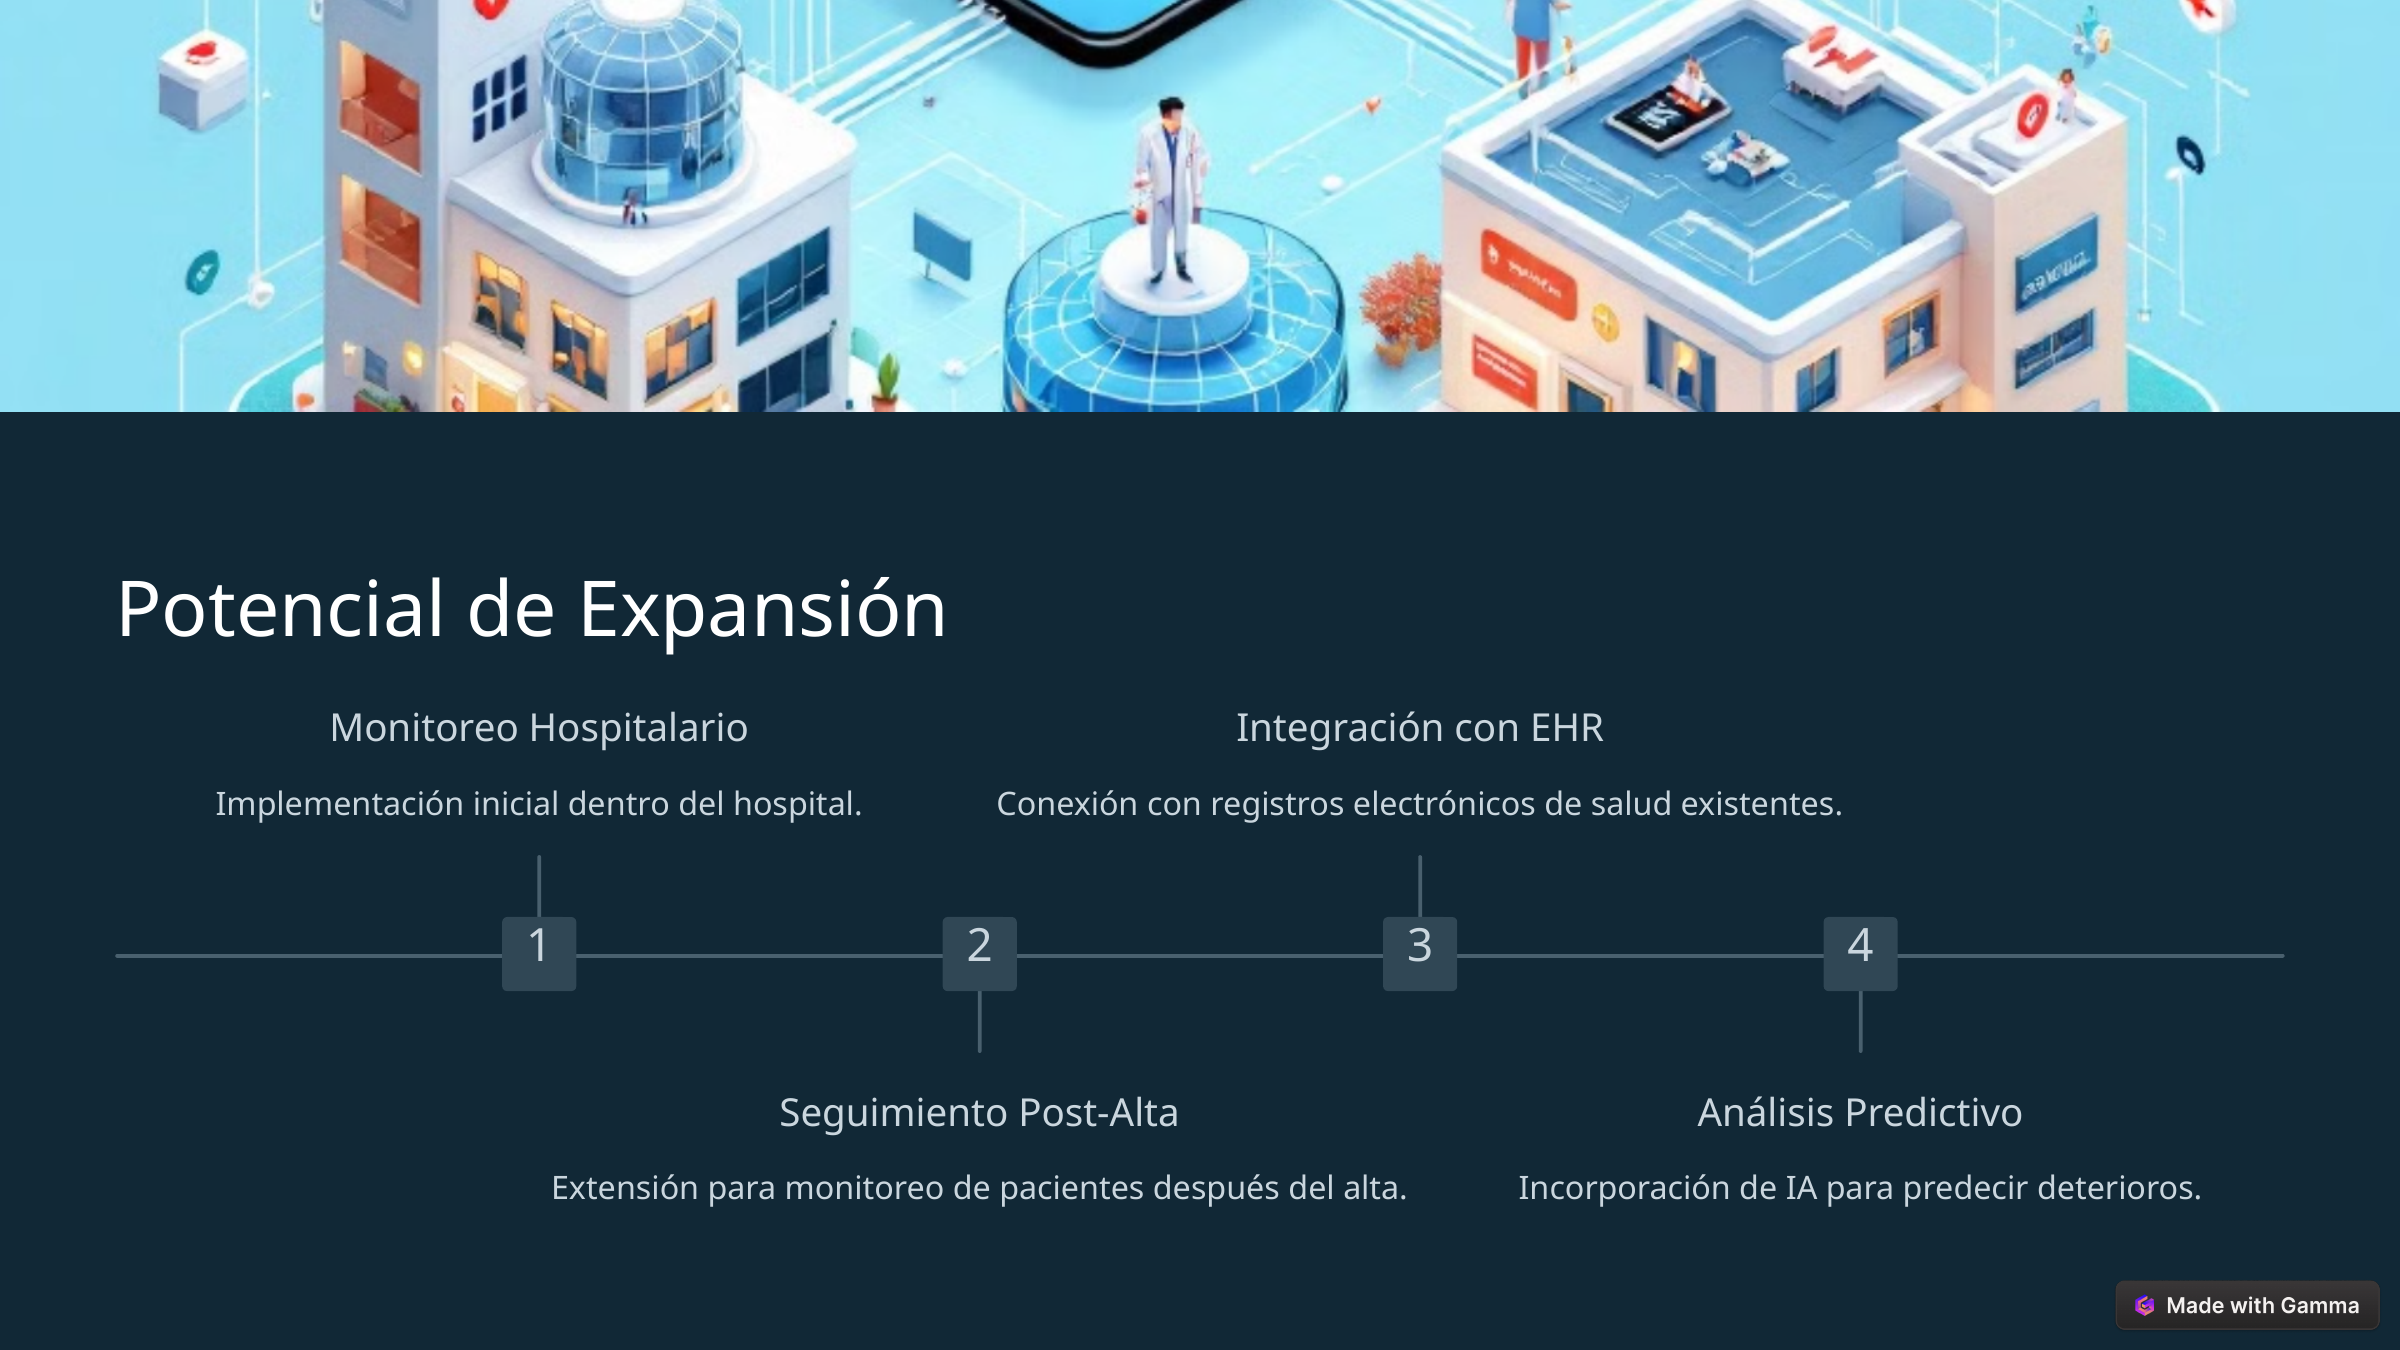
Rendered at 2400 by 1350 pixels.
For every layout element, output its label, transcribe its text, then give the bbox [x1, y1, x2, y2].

text_box [1898, 954, 2285, 958]
text_box [1017, 954, 1383, 958]
text_box 1 [516, 925, 563, 984]
picture [2106, 1271, 2389, 1339]
text_box [1858, 992, 1863, 1053]
text_box Seguimiento Post-Alta [722, 1085, 1237, 1135]
text_box [1823, 916, 1898, 992]
text_box Extensión para monitoreo de pacientes después del alta. [588, 1154, 1371, 1207]
text_box Conexión con registros electrónicos de salud existentes. [1029, 769, 1812, 823]
text_box [537, 855, 542, 916]
text_box 2 [956, 925, 1003, 984]
text_box [577, 954, 942, 958]
text_box 4 [1837, 925, 1884, 984]
text_box [502, 916, 577, 992]
text_box Integración con EHR [1186, 701, 1655, 750]
text_box [977, 992, 982, 1053]
text_box [1418, 855, 1423, 916]
text_box Implementación inicial dentro del hospital. [148, 769, 931, 823]
text_box Análisis Predictivo [1649, 1085, 2072, 1135]
text_box [115, 954, 502, 958]
text_box [942, 916, 1017, 992]
picture [0, 0, 2400, 412]
text_box [1458, 954, 1823, 958]
text_box Incorporación de IA para predecir deterioros. [1469, 1154, 2252, 1207]
text_box Monitoreo Hospitalario [272, 701, 807, 750]
text_box 3 [1396, 925, 1444, 984]
text_box [1383, 916, 1458, 992]
text_box Potencial de Expansión [115, 555, 1184, 652]
